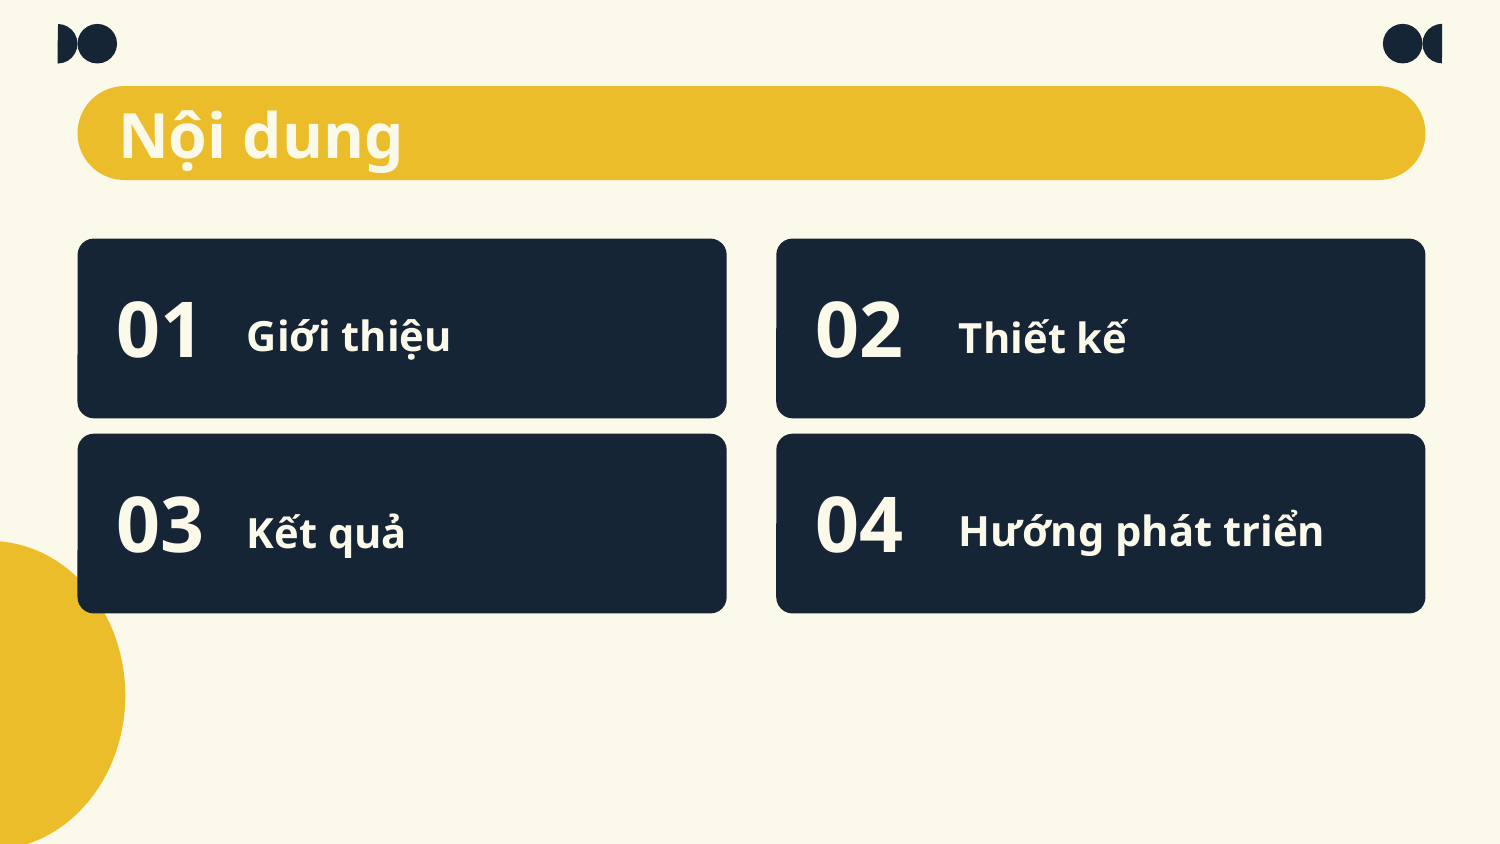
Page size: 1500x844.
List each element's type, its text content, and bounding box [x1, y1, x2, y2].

text_box [776, 433, 1426, 614]
text_box [77, 433, 727, 614]
title Nội dung [118, 86, 1382, 180]
text_box [776, 238, 1426, 419]
title Hướng phát triển [944, 489, 1409, 554]
title 01 [101, 258, 246, 395]
title 04 [800, 453, 944, 590]
title 03 [101, 453, 246, 590]
text_box [77, 86, 118, 180]
title Kết quả [246, 491, 697, 556]
title 02 [800, 258, 944, 395]
text_box [77, 238, 727, 419]
text_box [1382, 86, 1426, 180]
title Giới thiệu [246, 294, 697, 359]
title Thiết kế [944, 296, 1409, 361]
